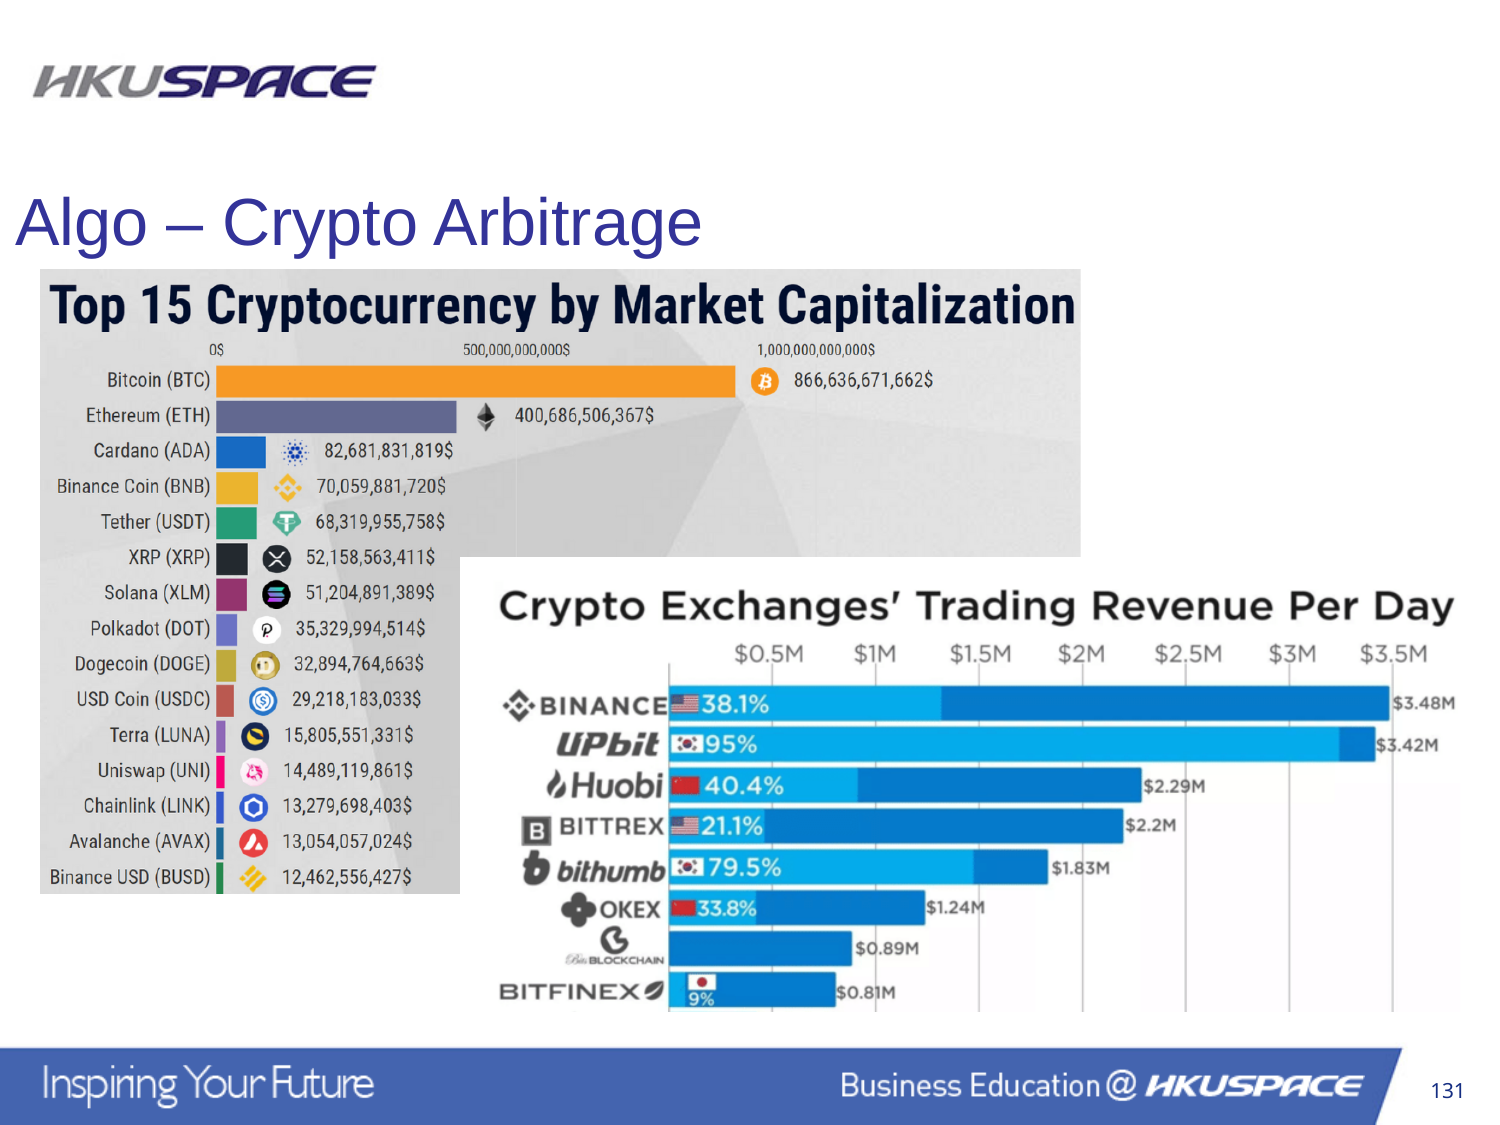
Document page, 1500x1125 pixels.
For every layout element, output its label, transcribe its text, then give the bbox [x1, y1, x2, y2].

title Algo – Crypto Arbitrage [0, 101, 1325, 266]
slide_number 131 [1415, 1070, 1499, 1125]
picture [0, 0, 1500, 1125]
